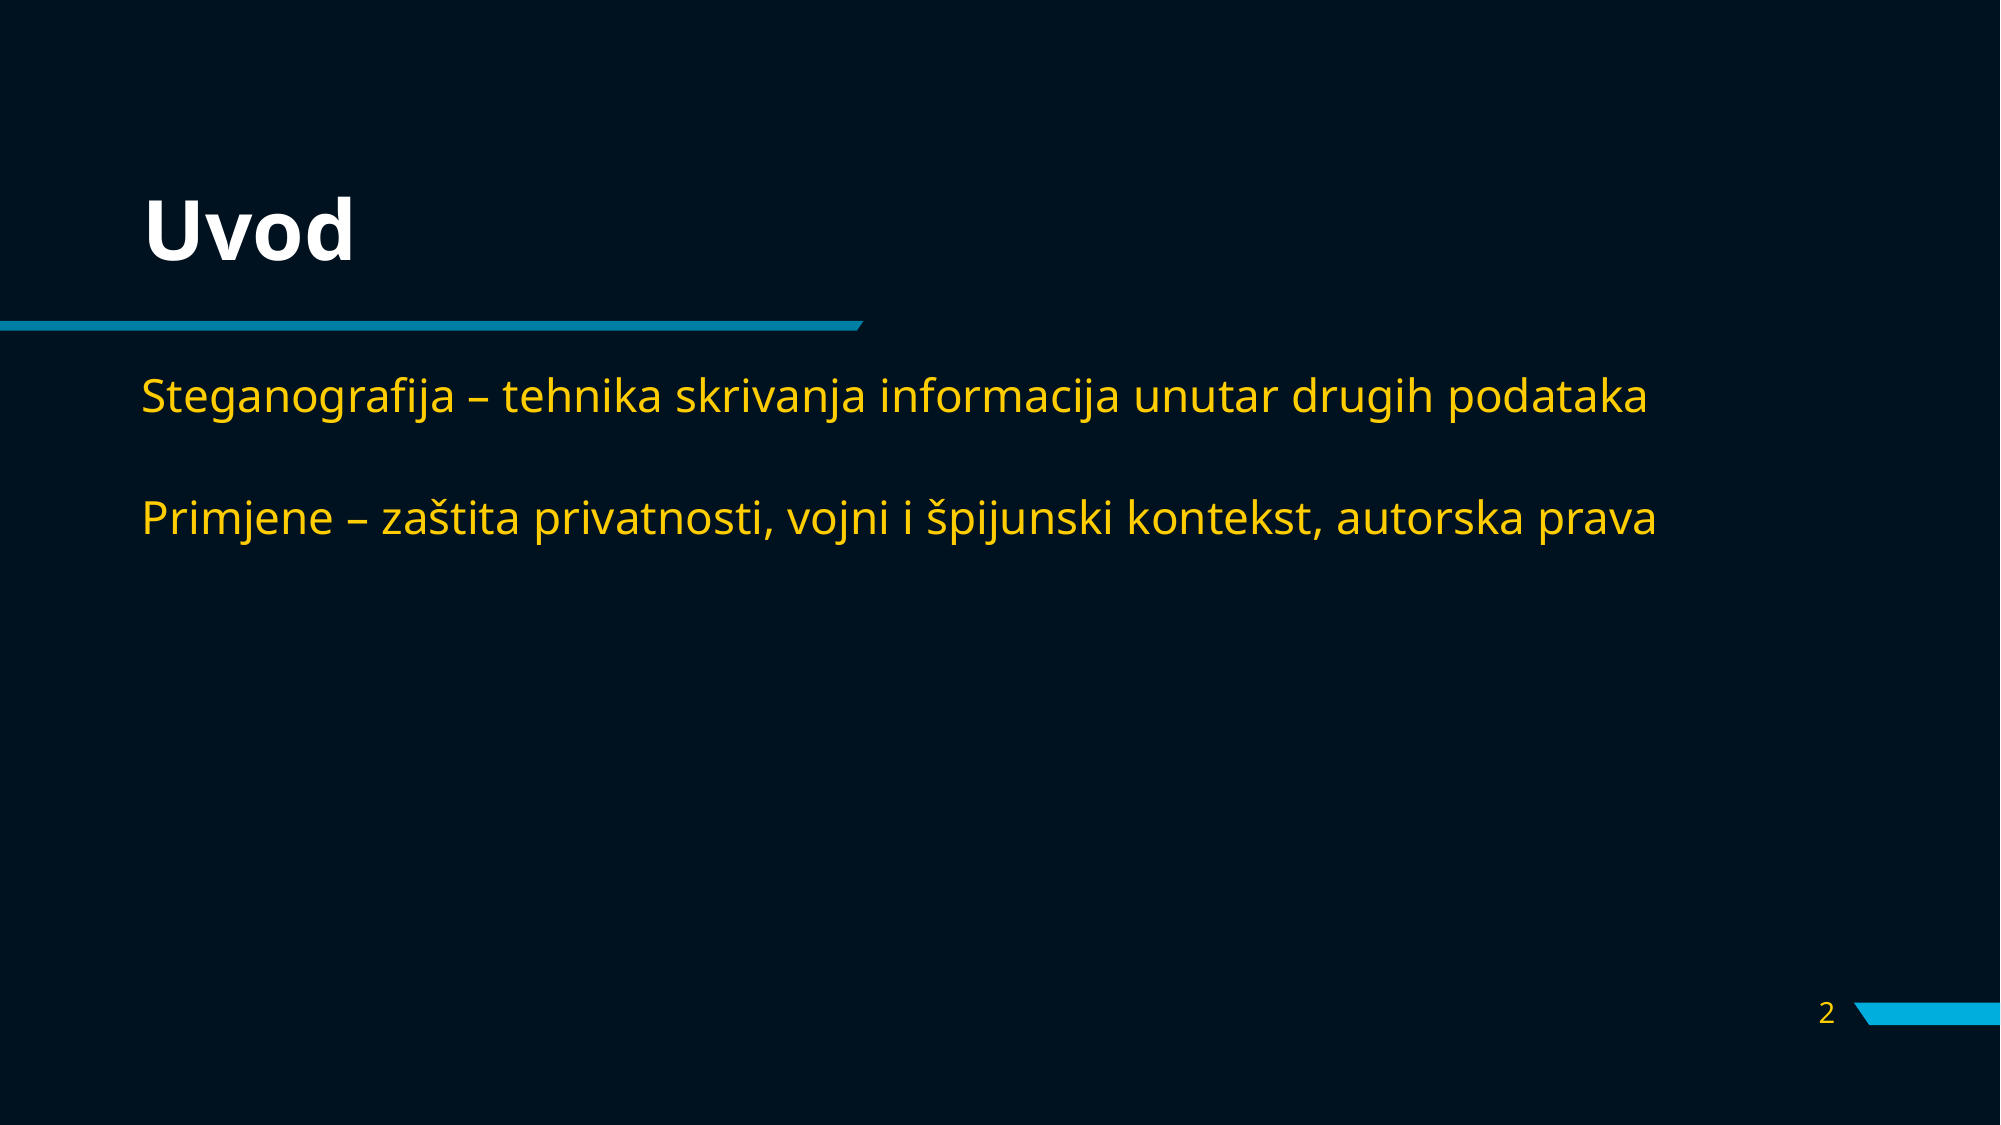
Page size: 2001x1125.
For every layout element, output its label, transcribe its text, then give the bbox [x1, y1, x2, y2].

title Uvod [127, 169, 957, 298]
slide_number 2 [1760, 984, 1851, 1045]
text_box Primjene – zaštita privatnosti, vojni i špijunski kontekst, autorska prava [126, 487, 1740, 611]
list Steganografija – tehnika skrivanja informacija unutar drugih podataka [126, 365, 1740, 487]
